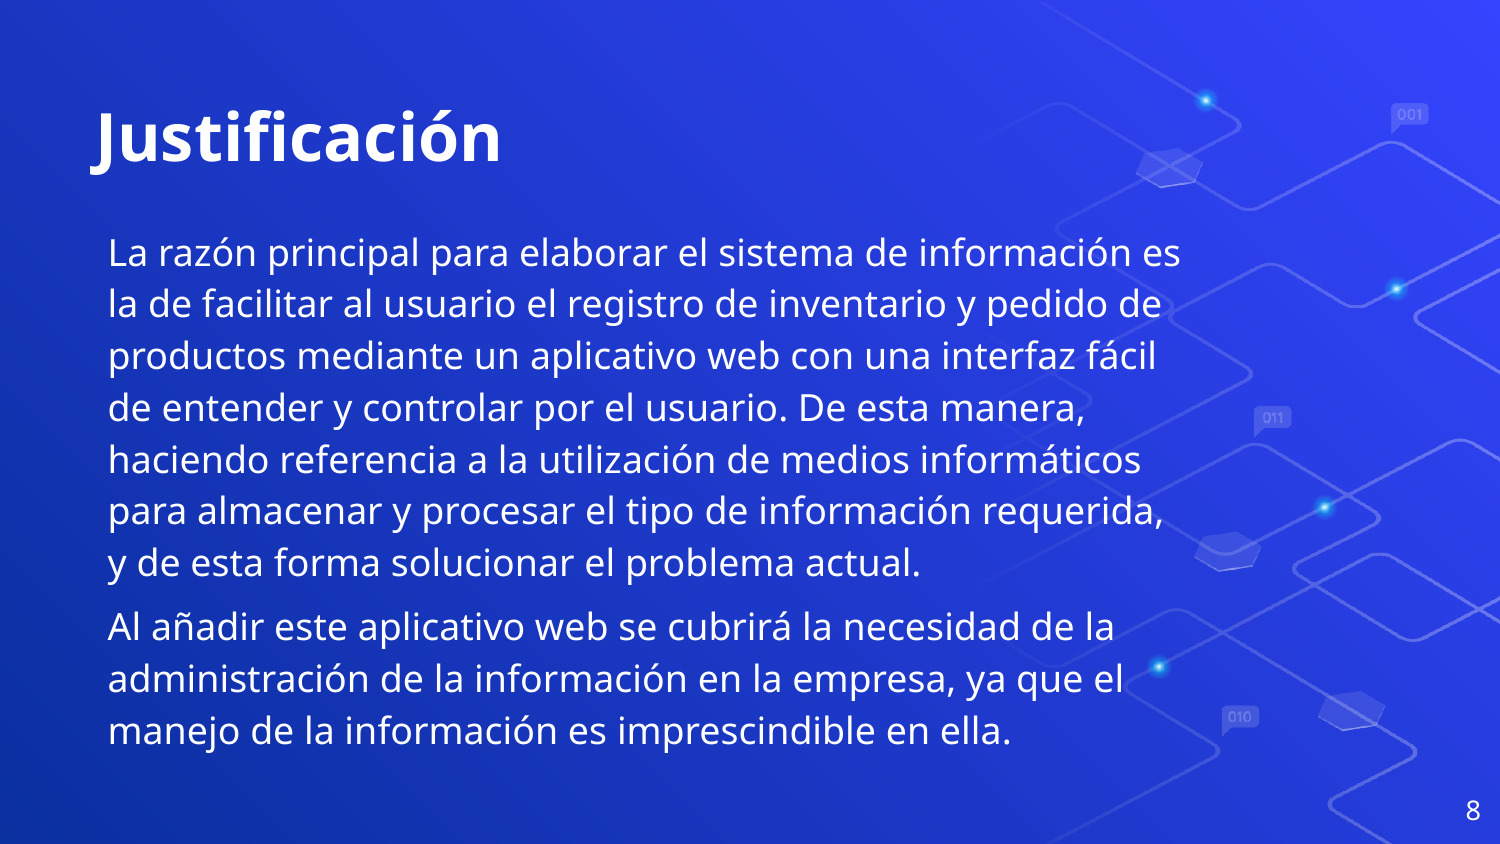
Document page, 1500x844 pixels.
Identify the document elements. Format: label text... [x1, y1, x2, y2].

picture [0, 0, 1500, 844]
list La razón principal para elaborar el sistema de información es la de facilitar al usuario el registro de inventario y pedido de productos mediante un aplicativo web con una interfaz fácil de entender y controlar por el usuario. De esta manera, haciendo referencia a la utilización de medios informáticos para almacenar y procesar el tipo de información requerida, y de esta forma solucionar el problema actual. Al añadir este aplicativo web se cubrirá la necesidad de la administración de la información en la empresa, ya que el manejo de la información es imprescindible en ella. [95, 221, 1187, 780]
title Justificación [95, 33, 1082, 175]
slide_number 8 [1391, 779, 1482, 844]
